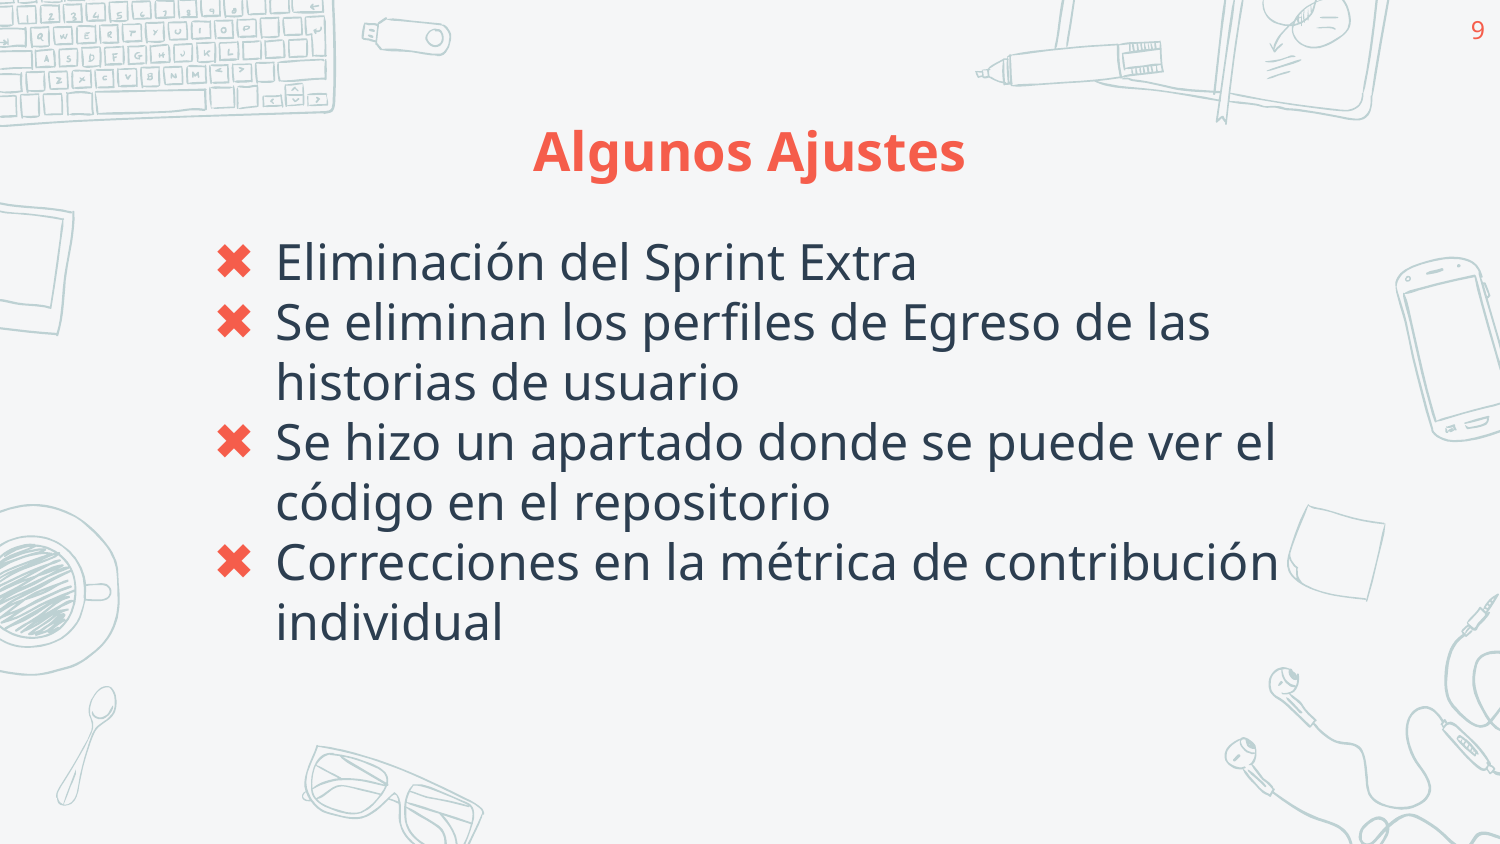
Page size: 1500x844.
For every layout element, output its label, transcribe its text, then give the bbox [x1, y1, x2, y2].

slide_number 9 [1435, 0, 1500, 53]
title Algunos Ajustes [185, 102, 1315, 198]
list Eliminación del Sprint Extra Se eliminan los perfiles de Egreso de las historias de usuario Se hizo un apartado donde se puede ver el código en el repositorio Correcciones en la métrica de contribución individual [185, 215, 1315, 790]
